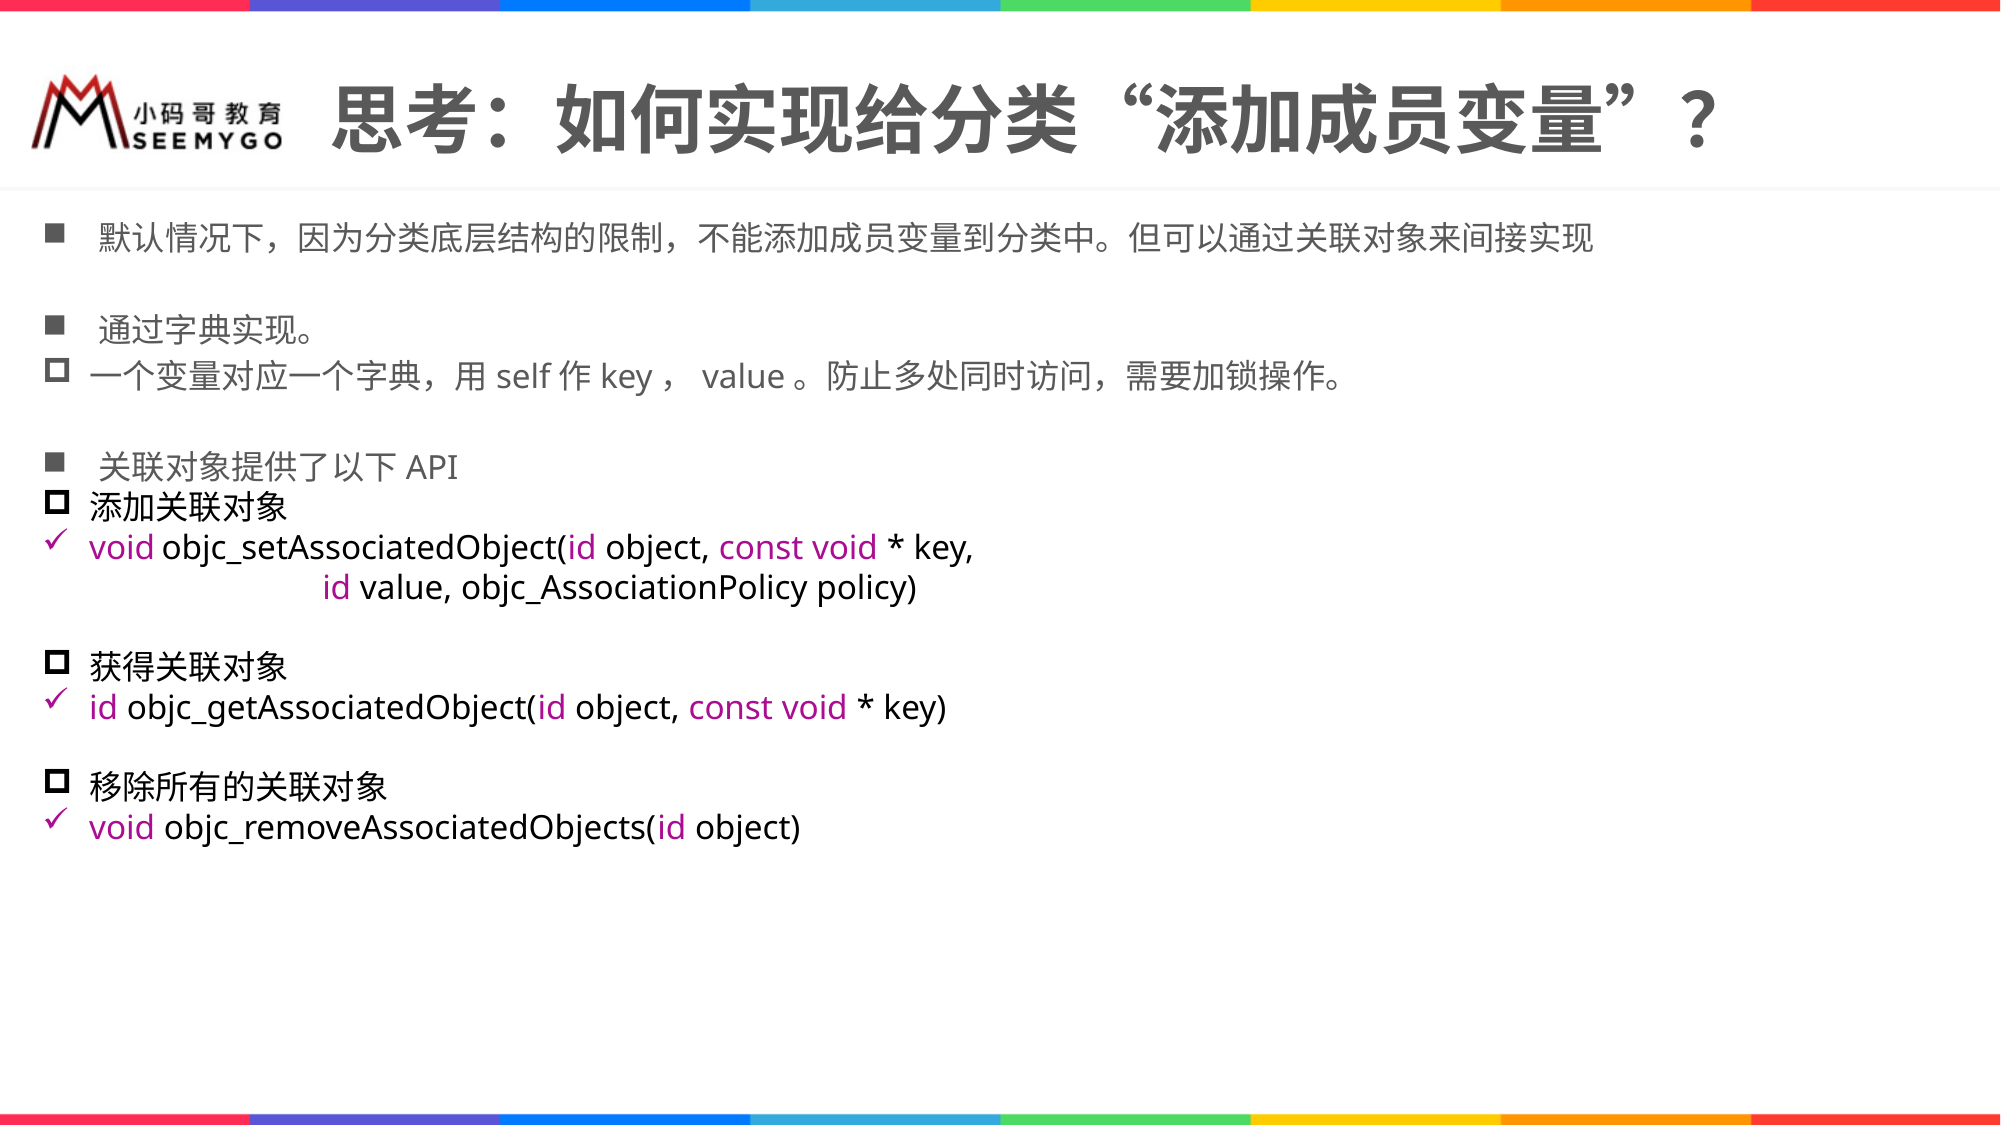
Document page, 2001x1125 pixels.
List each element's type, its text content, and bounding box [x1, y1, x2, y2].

text_box 默认情况下，因为分类底层结构的限制，不能添加成员变量到分类中。但可以通过关联对象来间接实现 通过字典实现。 一个变量对应一个字典，用self作key，value。防止多处同时访问，需要加锁操作。 关联对象提供了以下API 添加关联对象 void objc_setAssociatedObject(id object, const void * key, id value, objc_AssociationPolicy policy) 获得关联对象 id objc_getAssociatedObject(id object, const void * key) 移除所有的关联对象 void objc_removeAssociatedObjects(id object) [27, 204, 1968, 1079]
picture [0, 0, 2001, 1125]
title 思考：如何实现给分类“添加成员变量”？ [314, 64, 1968, 182]
